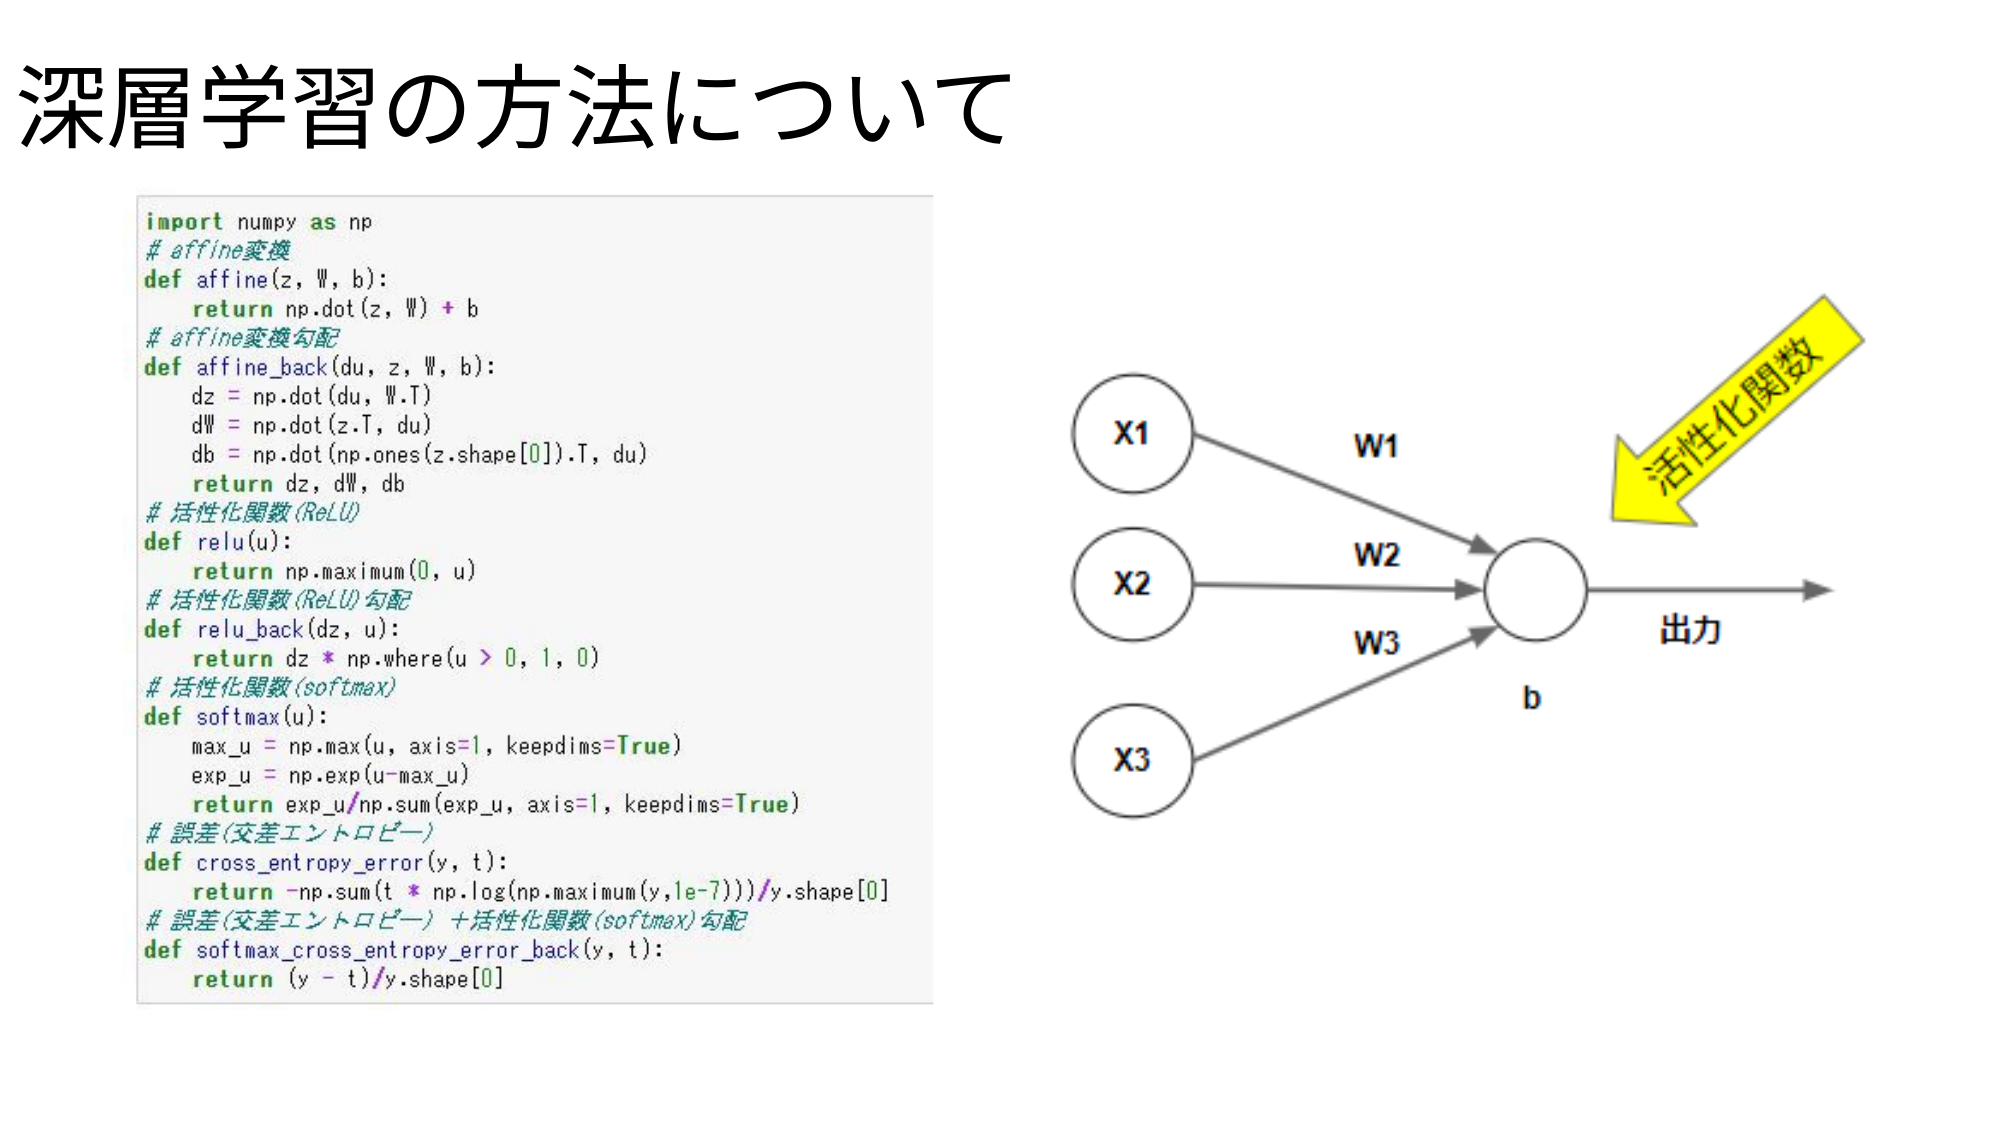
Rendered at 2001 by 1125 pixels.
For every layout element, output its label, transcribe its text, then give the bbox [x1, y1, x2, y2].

picture [933, 292, 1973, 833]
title 深層学習の方法について [0, 3, 1725, 221]
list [123, 187, 934, 1020]
